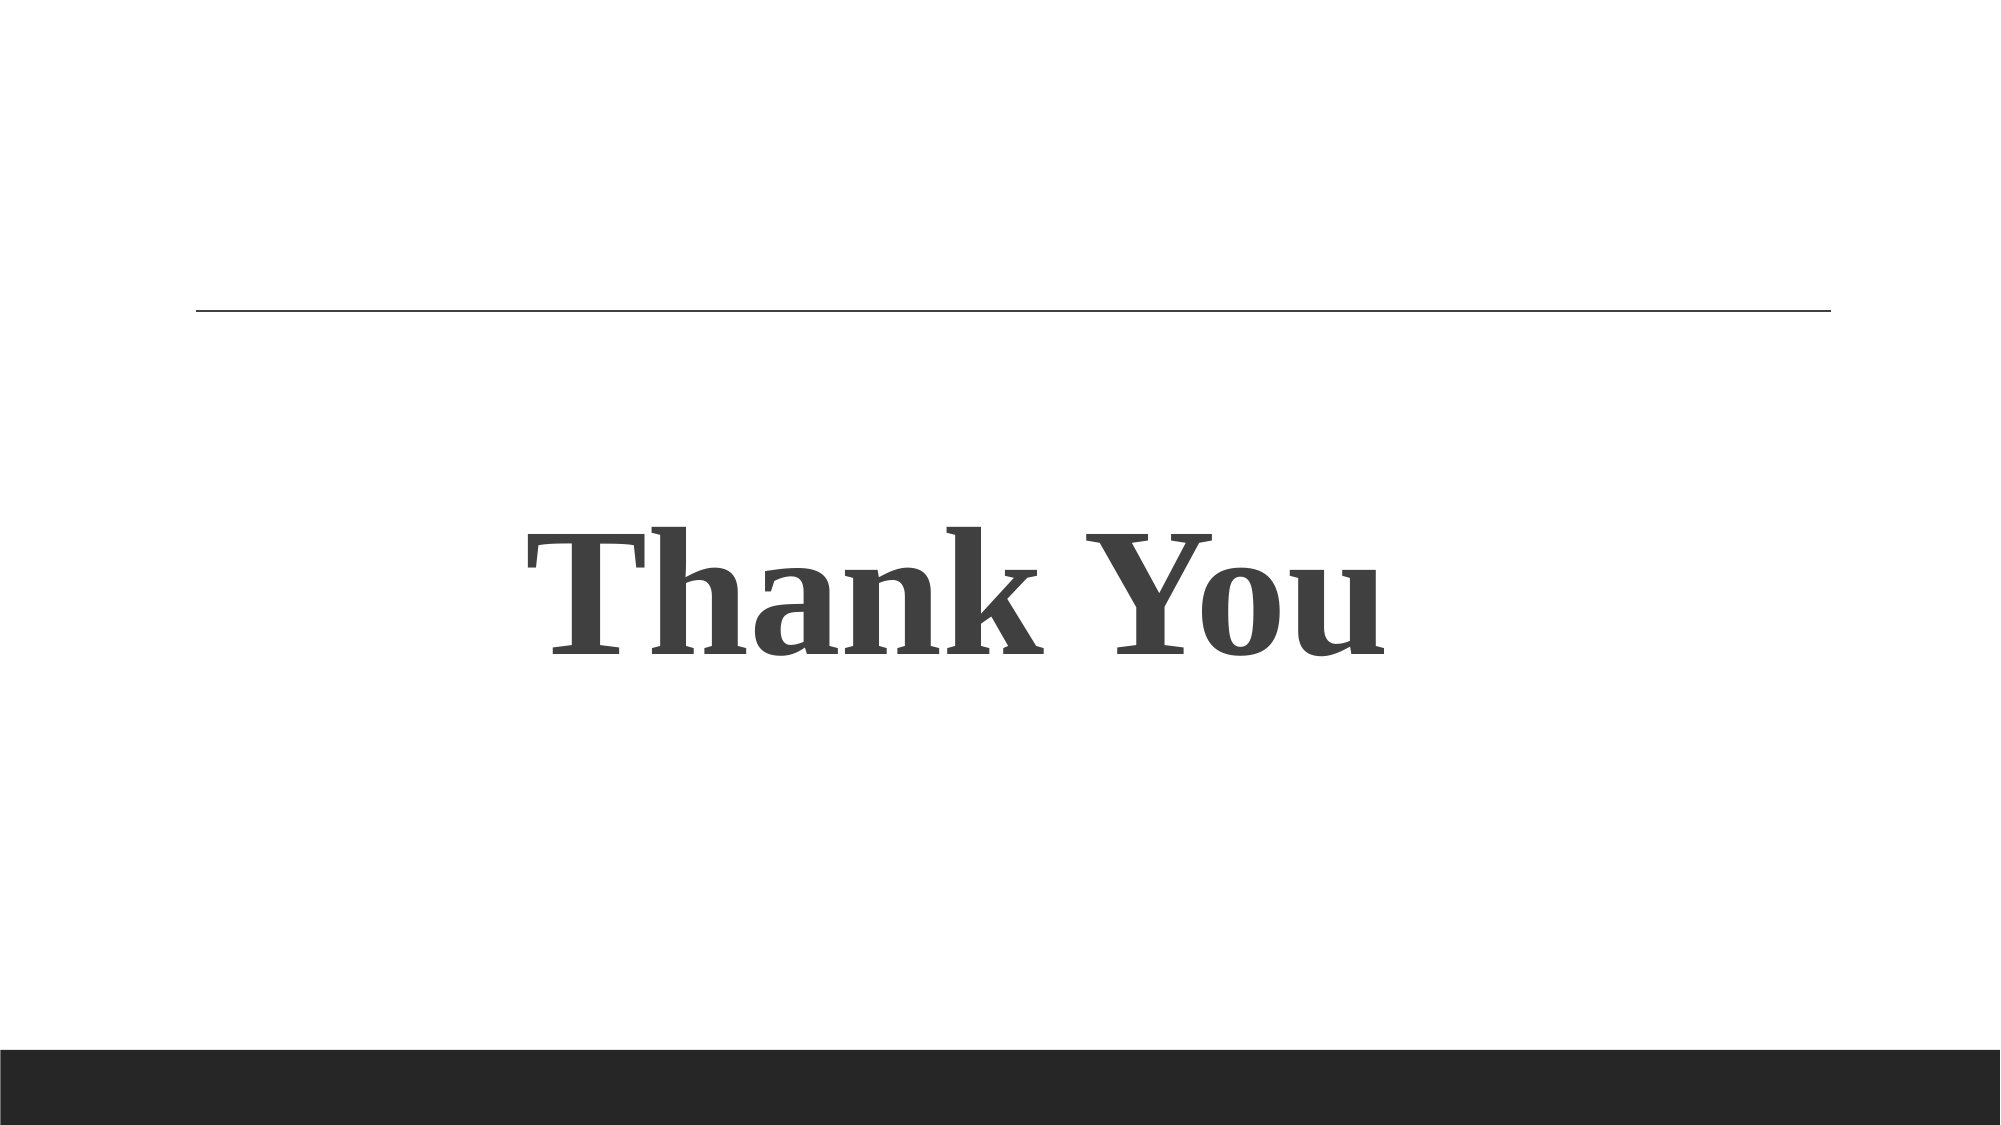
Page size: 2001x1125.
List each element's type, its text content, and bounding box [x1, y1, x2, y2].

list Thank You [483, 442, 1517, 784]
